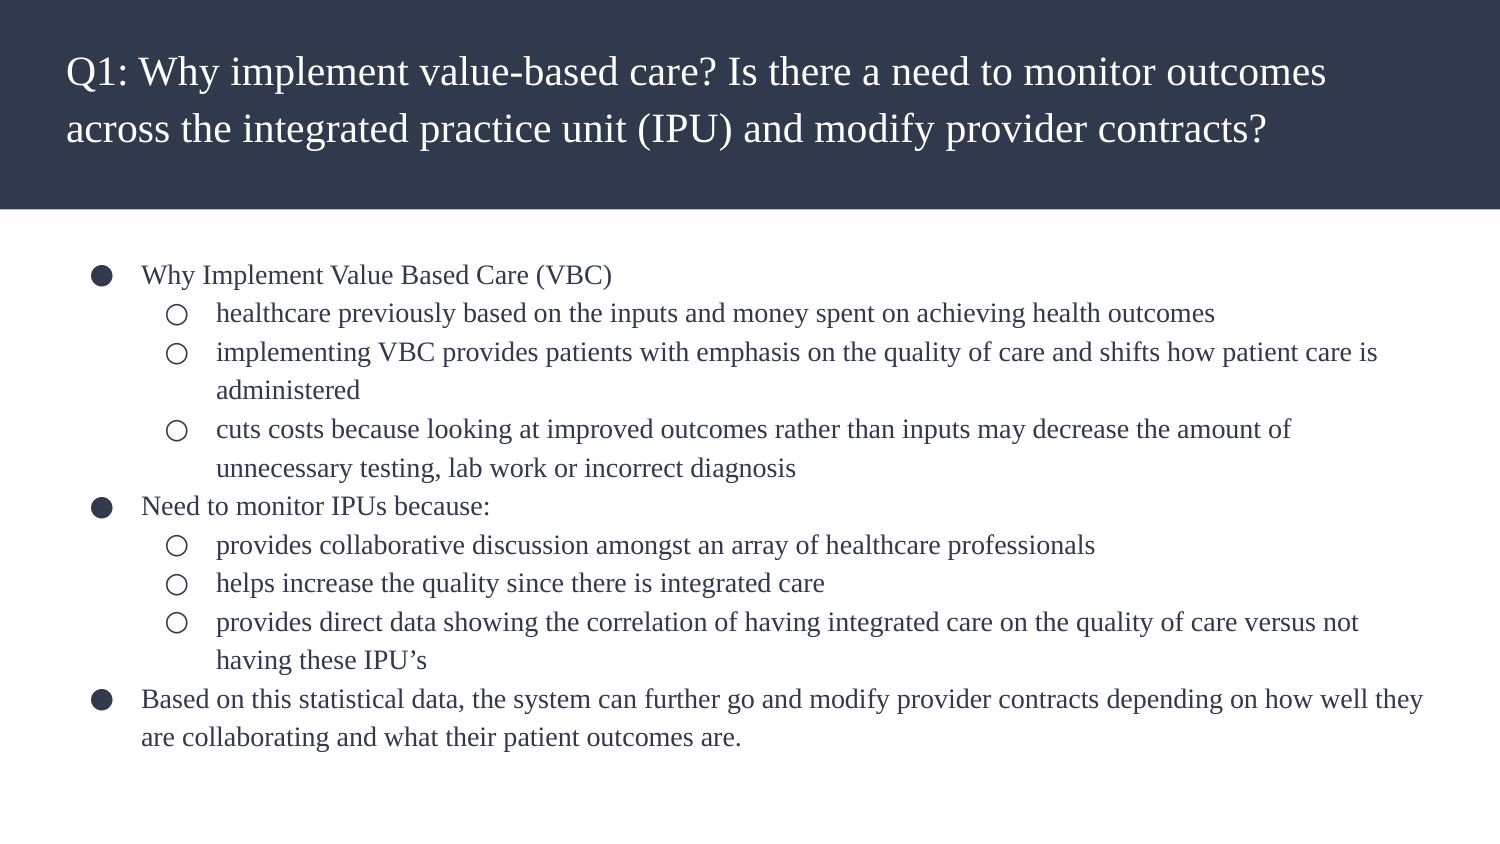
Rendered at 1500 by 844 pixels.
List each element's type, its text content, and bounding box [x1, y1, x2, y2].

title Q1: Why implement value-based care? Is there a need to monitor outcomes across the integrated practice unit (IPU) and modify provider contracts? [51, 21, 1449, 124]
list Why Implement Value Based Care (VBC) healthcare previously based on the inputs and money spent on achieving health outcomes implementing VBC provides patients with emphasis on the quality of care and shifts how patient care is administered cuts costs because looking at improved outcomes rather than inputs may decrease the amount of unnecessary testing, lab work or incorrect diagnosis Need to monitor IPUs because: provides collaborative discussion amongst an array of healthcare professionals helps increase the quality since there is integrated care provides direct data showing the correlation of having integrated care on the quality of care versus not having these IPU’s Based on this statistical data, the system can further go and modify provider contracts depending on how well they are collaborating and what their patient outcomes are. [51, 236, 1449, 844]
